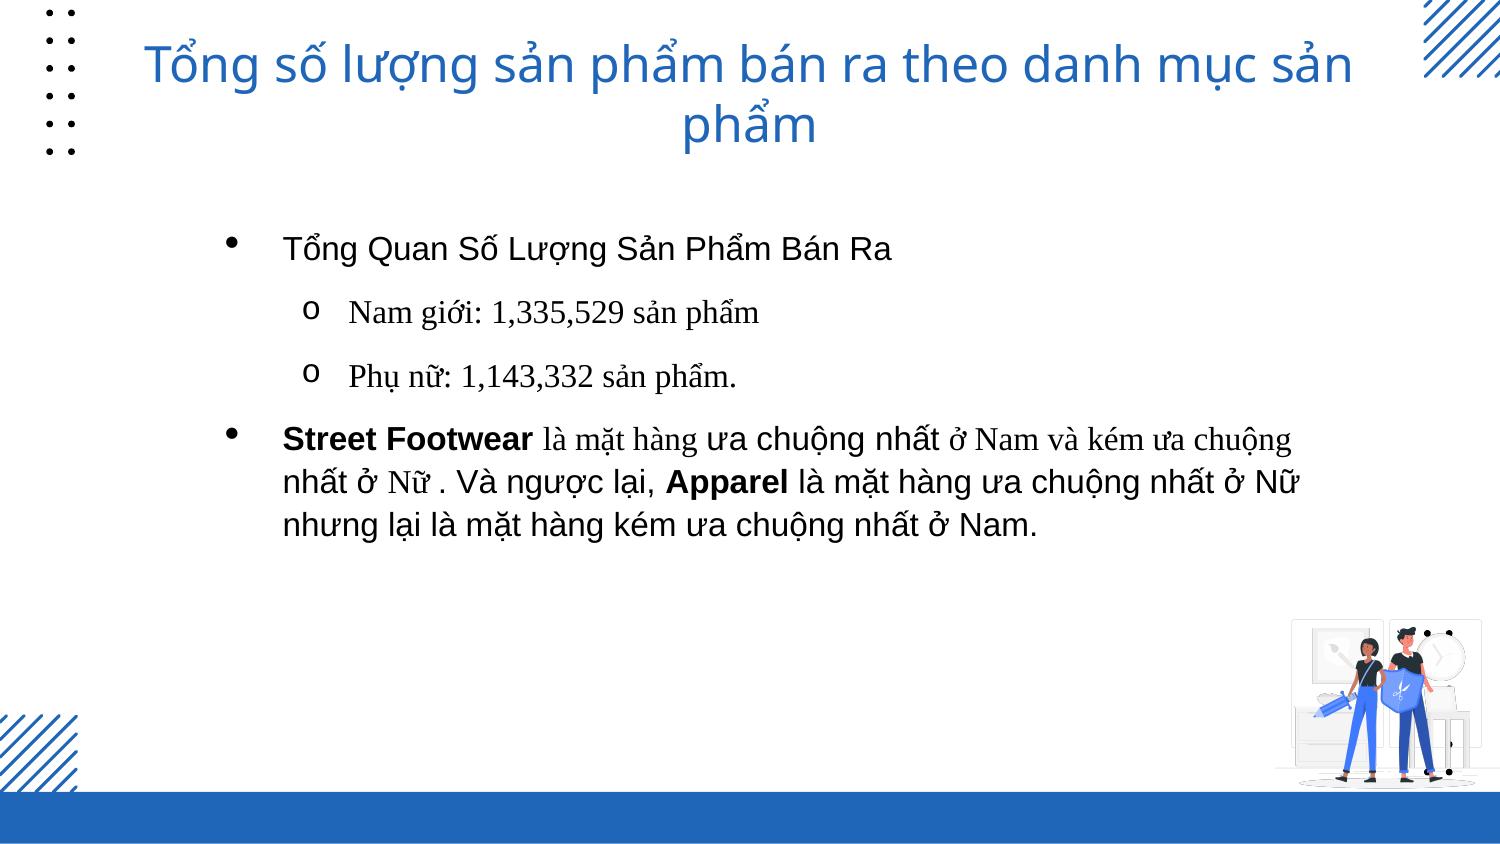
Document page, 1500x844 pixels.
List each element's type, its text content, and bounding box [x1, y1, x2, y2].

title Tổng số lượng sản phẩm bán ra theo danh mục sản phẩm [118, 73, 1382, 168]
text_box Tổng Quan Số Lượng Sản Phẩm Bán Ra Nam giới: 1,335,529 sản phẩm Phụ nữ: 1,143,332 sản phẩm. Street Footwear là mặt hàng ưa chuộng nhất ở Nam và kém ưa chuộng nhất ở Nữ . Và ngược lại, Apparel là mặt hàng ưa chuộng nhất ở Nữ nhưng lại là mặt hàng kém ưa chuộng nhất ở Nam. [211, 216, 1328, 614]
picture [1274, 616, 1500, 801]
